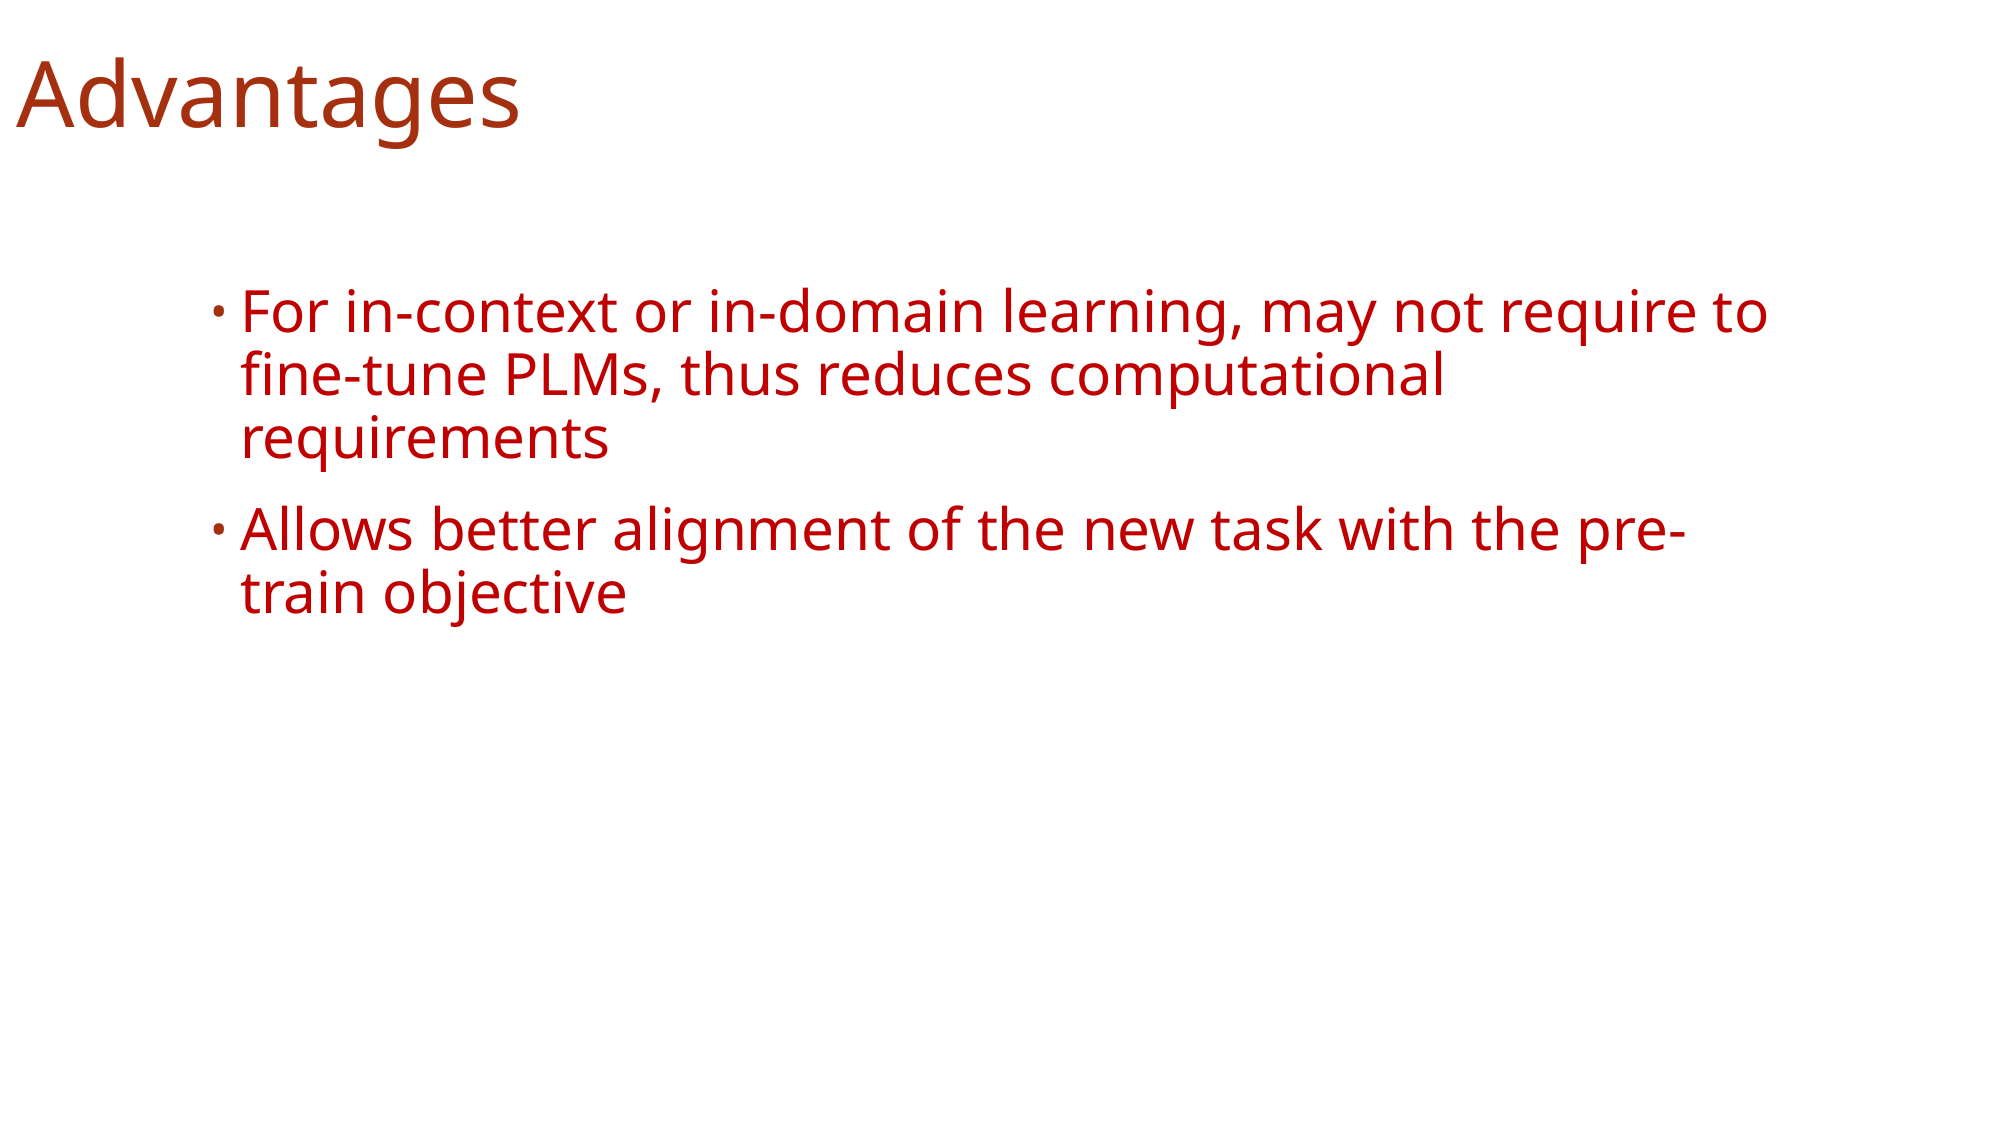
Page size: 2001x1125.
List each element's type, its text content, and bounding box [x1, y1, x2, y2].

list For in-context or in-domain learning, may not require to fine-tune PLMs, thus reduces computational requirements Allows better alignment of the new task with the pre-train objective [187, 274, 1807, 1000]
title Advantages [1, 0, 2000, 196]
